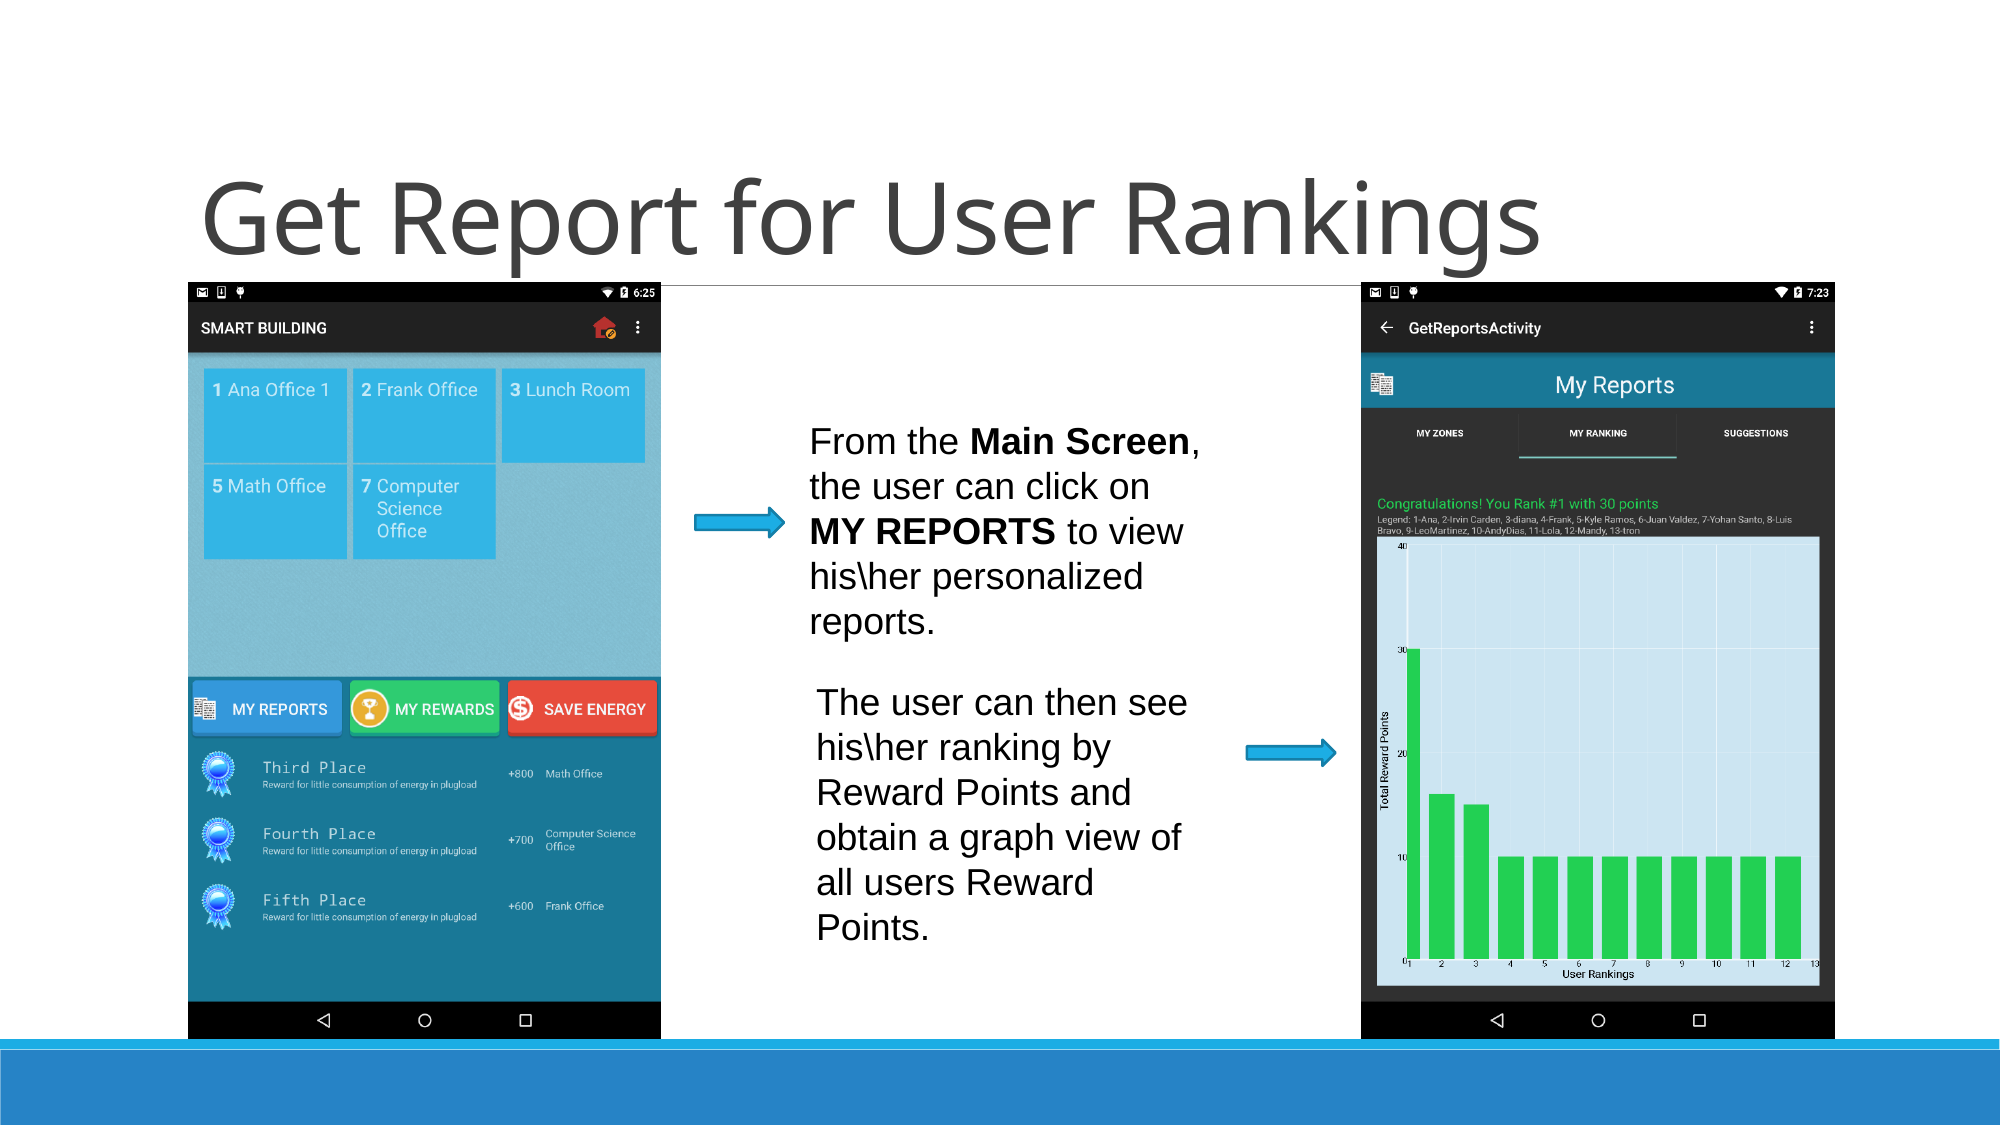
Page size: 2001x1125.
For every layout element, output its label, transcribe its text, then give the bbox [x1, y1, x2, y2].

text_box From the Main Screen, the user can click on MY REPORTS to view his\her personalized reports. [794, 409, 1225, 649]
text_box [694, 506, 785, 539]
text_box [1245, 738, 1337, 768]
text_box The user can then see his\her ranking by Reward Points and obtain a graph view of all users Reward Points. [801, 670, 1225, 956]
picture [187, 282, 662, 1040]
title Get Report for User Rankings [184, 44, 1835, 283]
picture [1361, 282, 1835, 1040]
